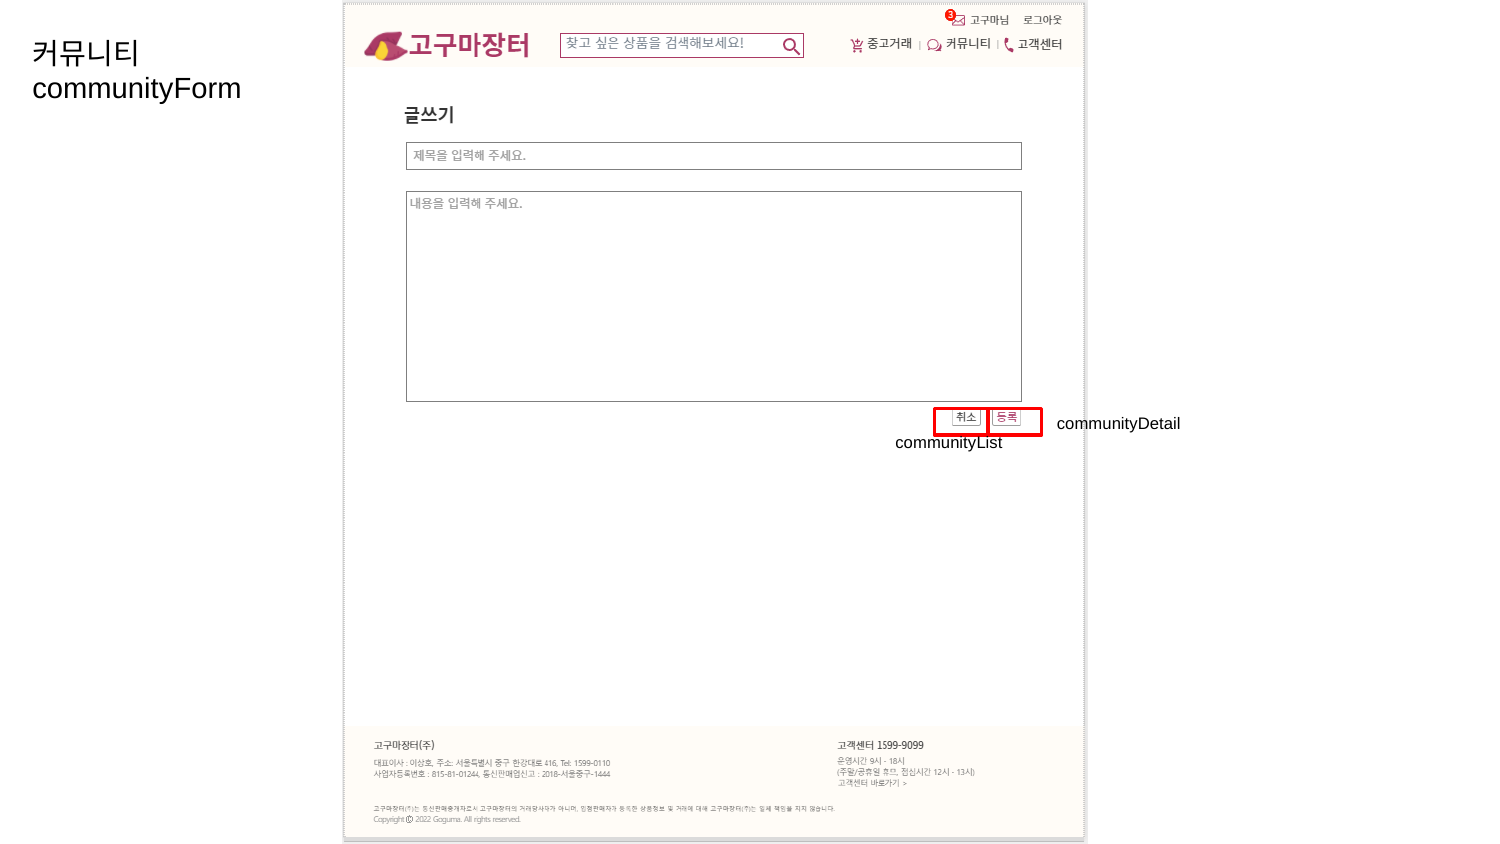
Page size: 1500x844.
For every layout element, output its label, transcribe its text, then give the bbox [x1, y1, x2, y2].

text_box 커뮤니티 communityForm [17, 19, 277, 120]
text_box communityDetail [1093, 403, 1235, 444]
picture [342, 0, 1088, 844]
